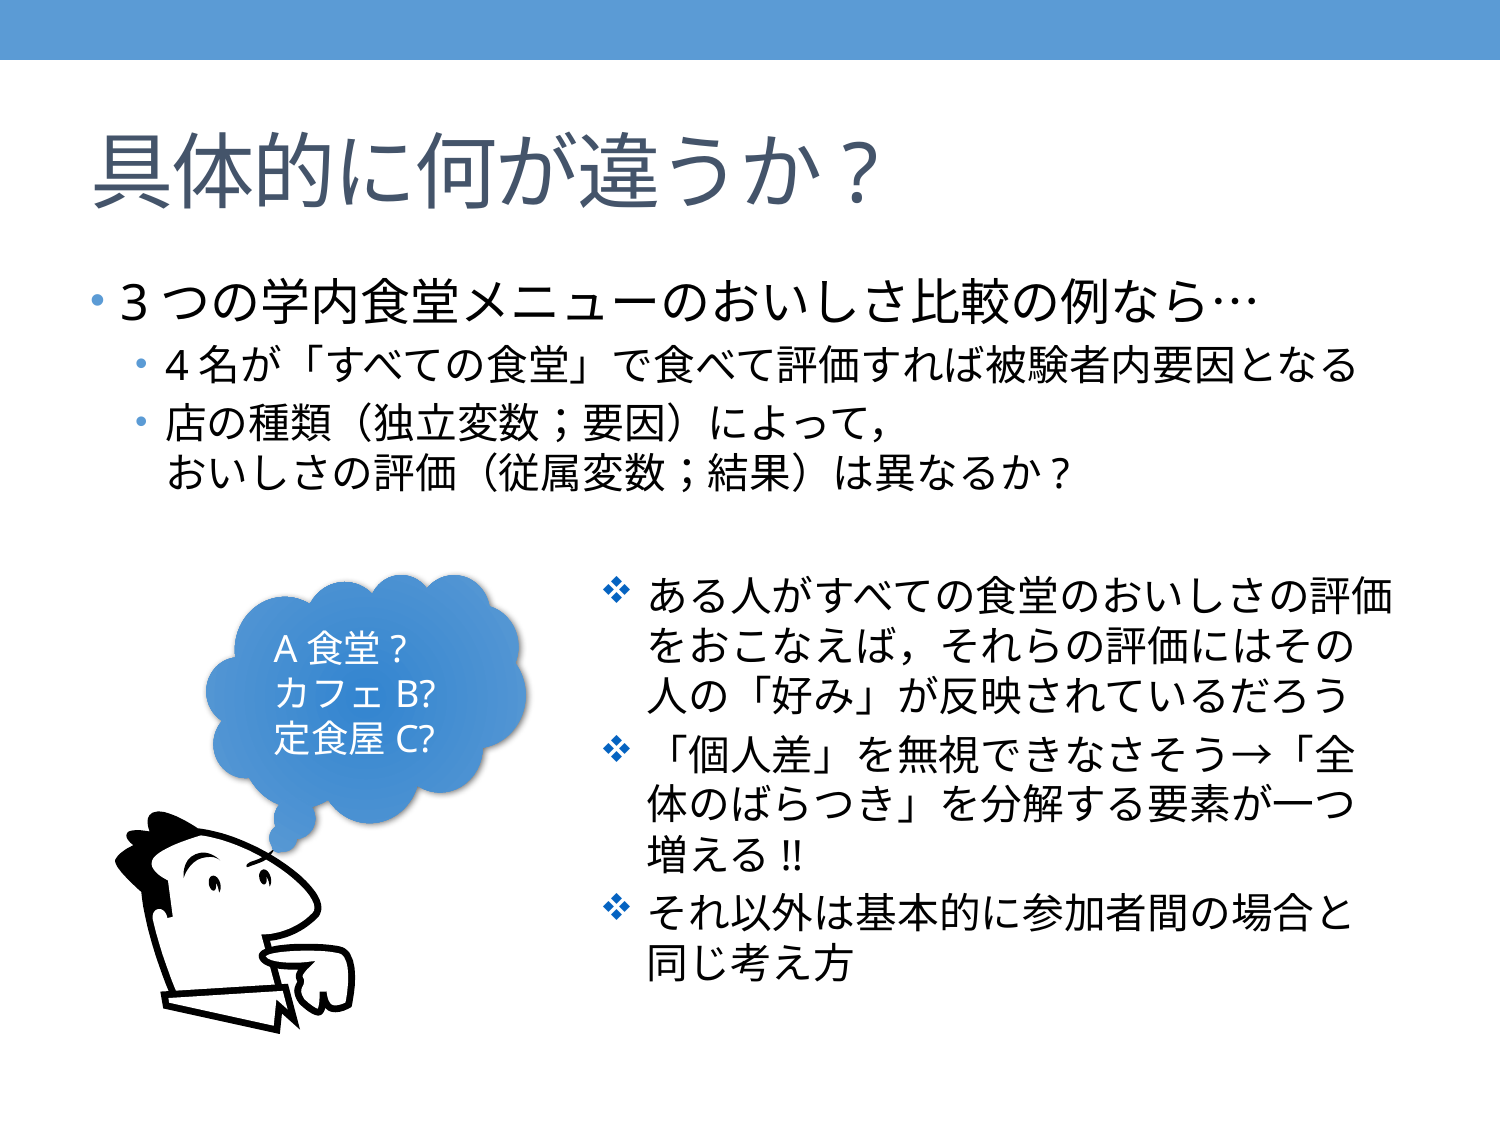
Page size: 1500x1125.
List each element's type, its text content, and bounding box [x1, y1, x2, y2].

text_box A食堂? カフェB? 定食屋C? [206, 575, 510, 824]
picture [111, 810, 361, 1035]
title 具体的に何が違うか? [75, 87, 1425, 250]
list 3つの学内食堂メニューのおいしさ比較の例なら… 4名が「すべての食堂」で食べて評価すれば被験者内要因となる 店の種類（独立変数；要因）によって， おいしさの評価（従属変数；結果）は異なるか? [75, 262, 1425, 1063]
text_box ある人がすべての食堂のおいしさの評価をおこなえば，それらの評価にはその人の「好み」が反映されているだろう 「個人差」を無視できなさそう→「全体のばらつき」を分解する要素が一つ増える!! それ以外は基本的に参加者間の場合と同じ考え方 [510, 562, 1412, 1036]
